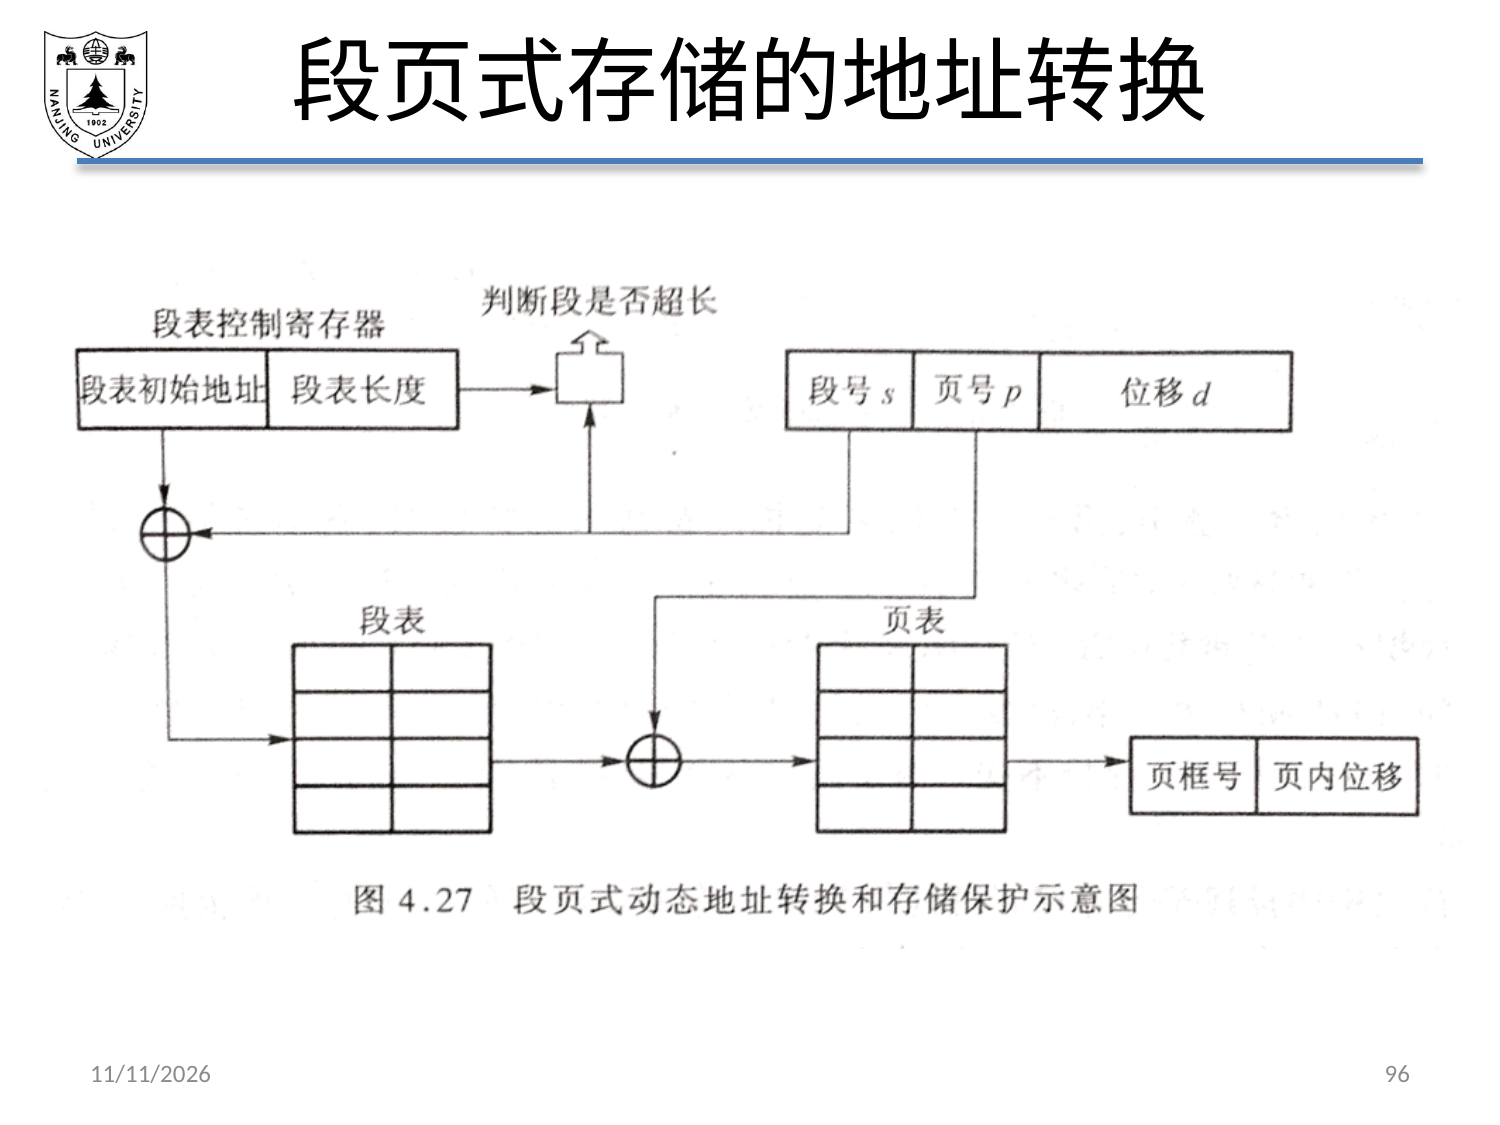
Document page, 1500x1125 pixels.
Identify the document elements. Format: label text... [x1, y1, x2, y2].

picture [41, 30, 75, 161]
slide_number 96 [1074, 1042, 1425, 1103]
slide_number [75, 1042, 425, 1103]
picture [39, 251, 1461, 949]
title 段页式存储的地址转换 [75, 0, 1425, 161]
